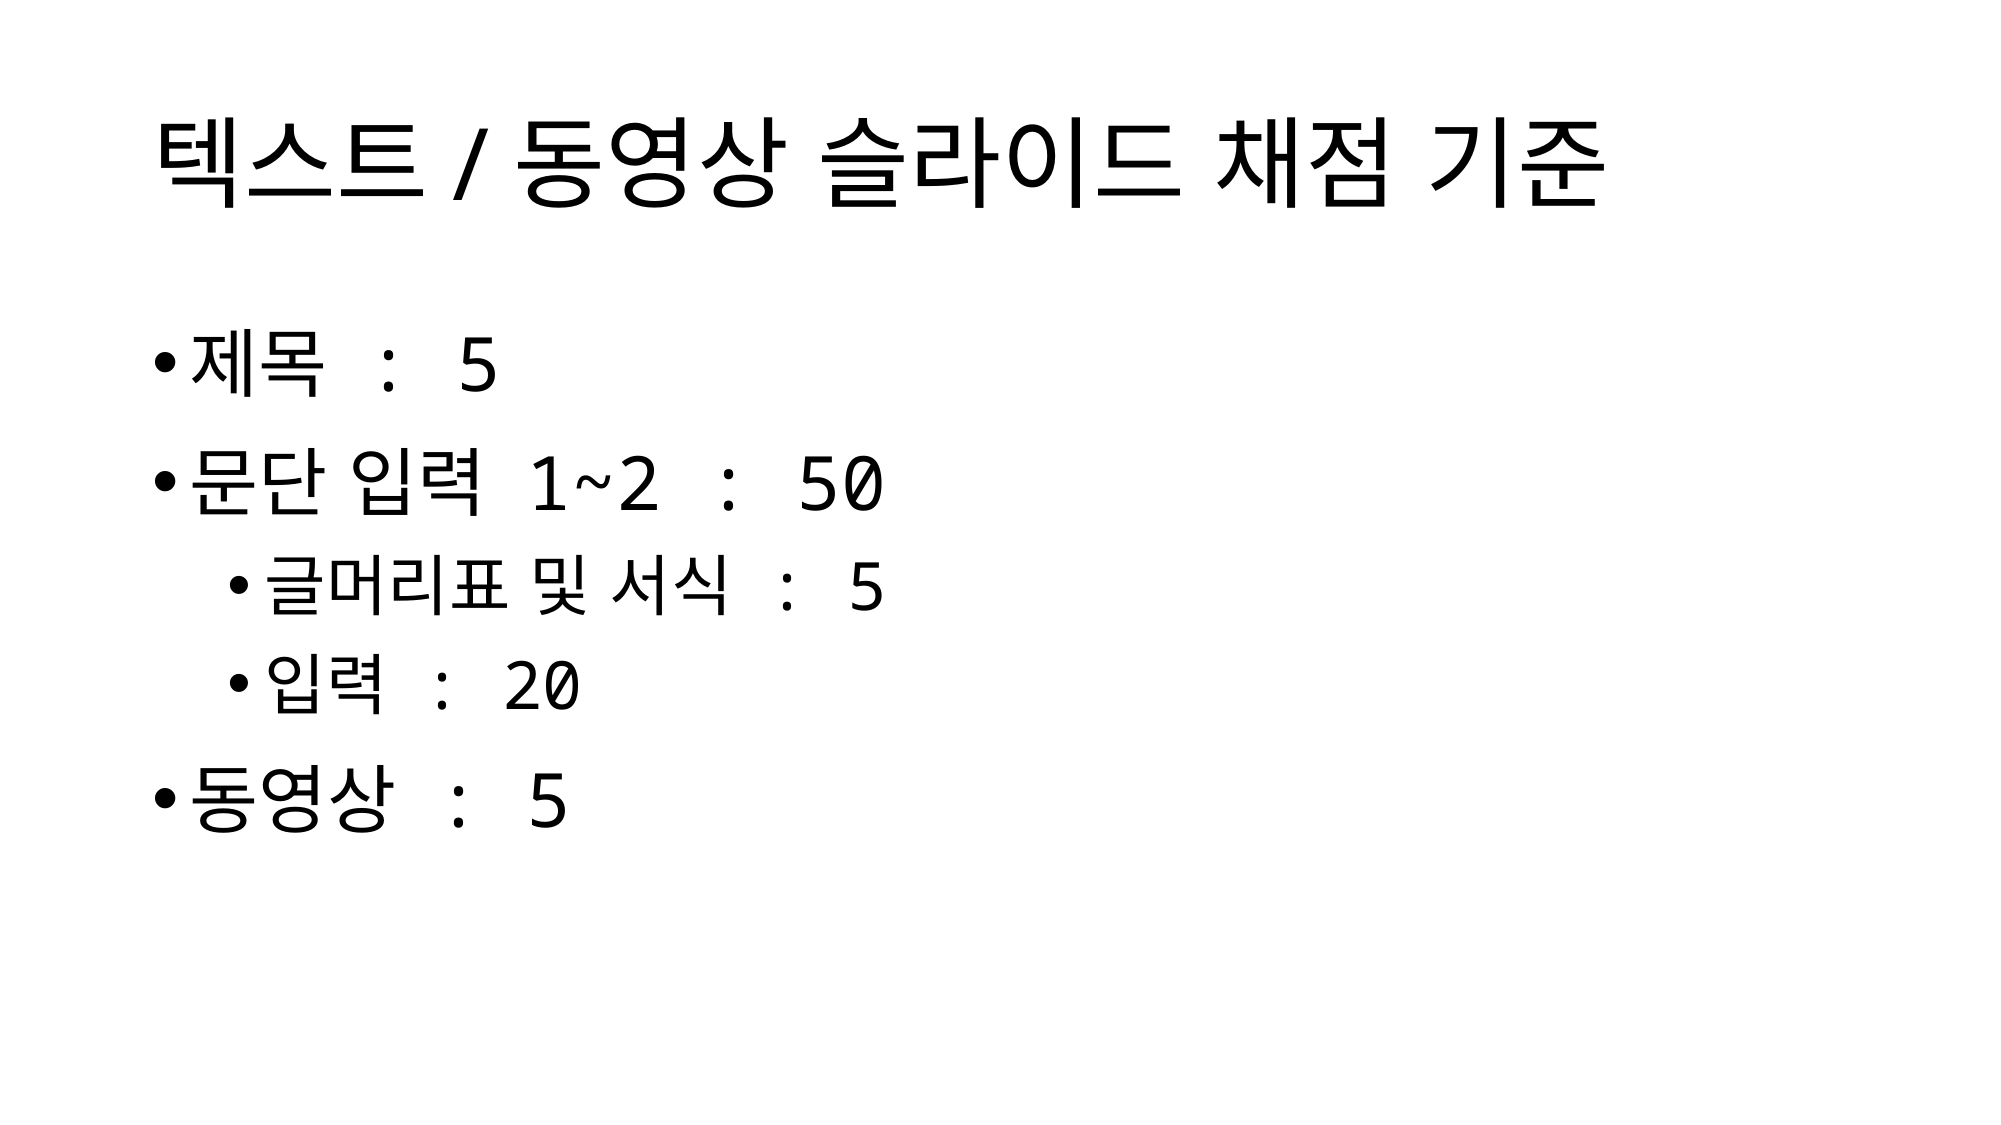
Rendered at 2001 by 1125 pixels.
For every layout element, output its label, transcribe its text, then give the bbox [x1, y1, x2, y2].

title 텍스트/동영상 슬라이드 채점 기준 [137, 59, 1863, 278]
list 제목 : 5 문단 입력 1~2 : 50 글머리표 및 서식 : 5 입력 : 20 동영상 : 5 [137, 299, 1863, 1014]
